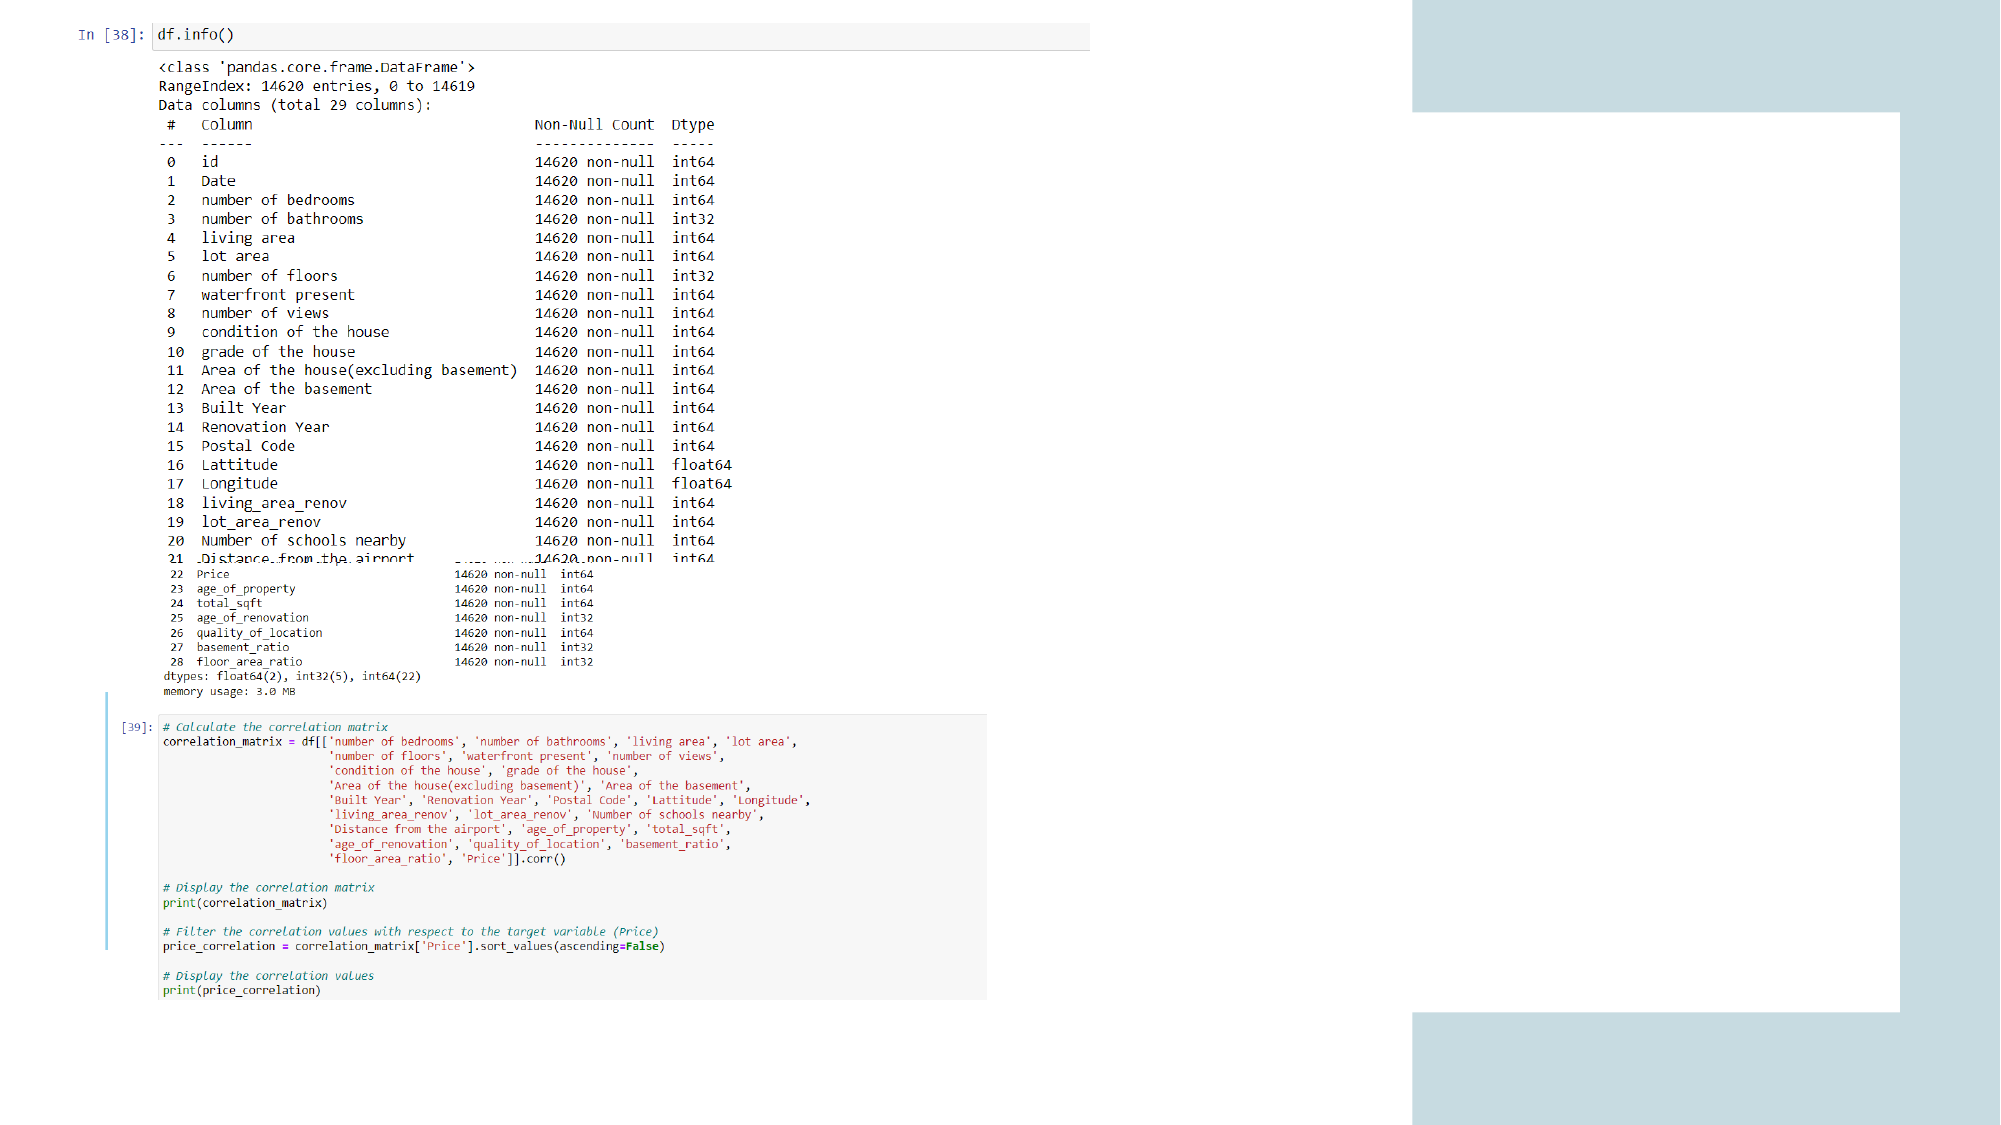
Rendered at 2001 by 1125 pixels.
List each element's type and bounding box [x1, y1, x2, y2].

picture [66, 23, 1090, 1000]
